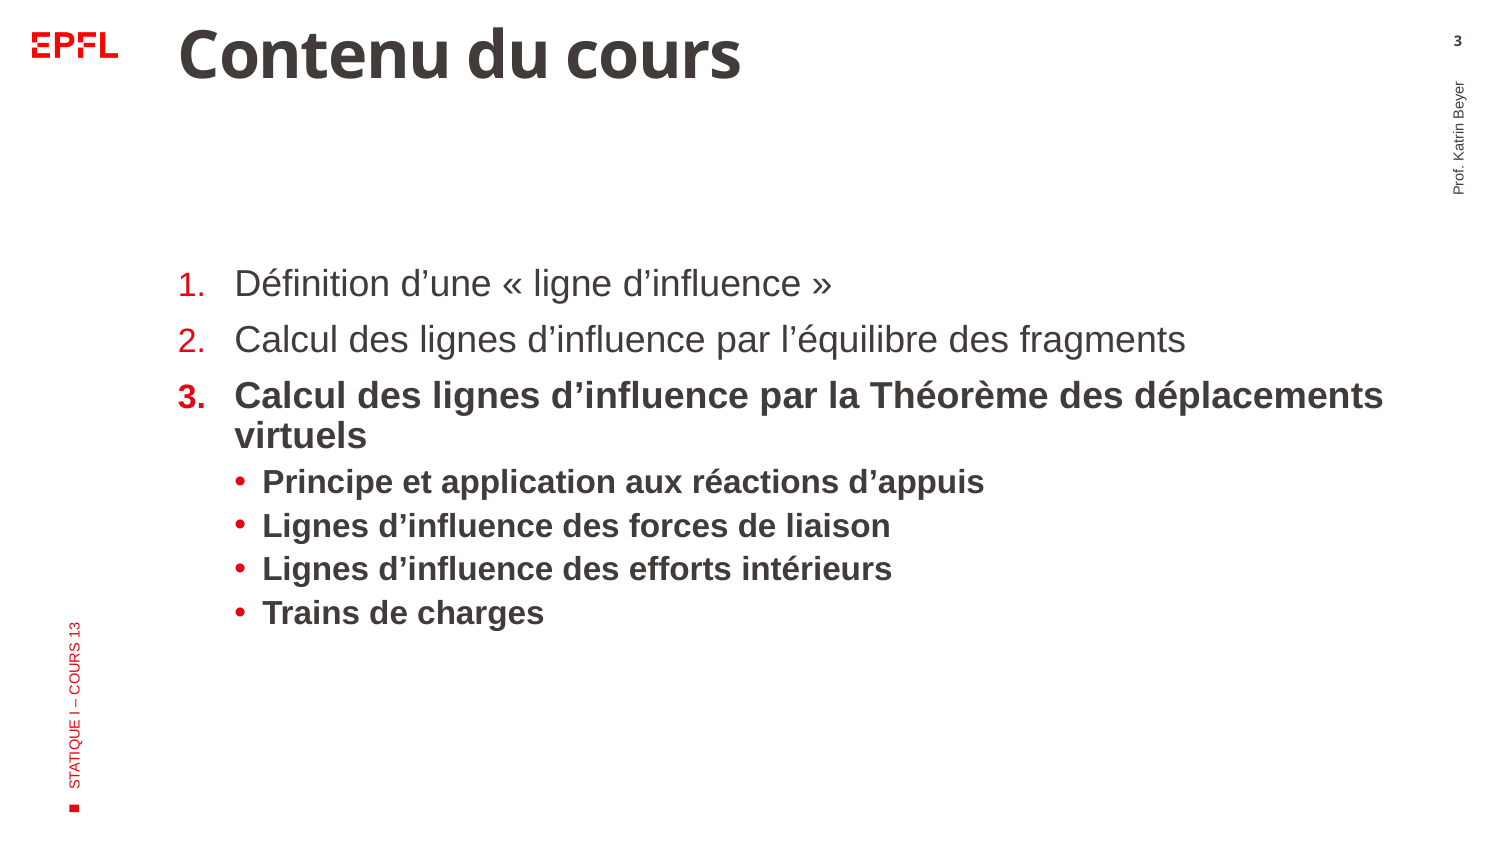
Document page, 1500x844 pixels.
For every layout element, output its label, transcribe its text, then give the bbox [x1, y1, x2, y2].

slide_number STATIQUE I – COURS 13 [0, 256, 149, 805]
footer Prof. Katrin Beyer [1415, 59, 1500, 641]
title Contenu du cours [148, 21, 1300, 198]
slide_number 3 [1415, 32, 1500, 59]
list Définition d’une « ligne d’influence » Calcul des lignes d’influence par l’équilibre des fragments Calcul des lignes d’influence par la Théorème des déplacements virtuels Principe et application aux réactions d’appuis Lignes d’influence des forces de liaison Lignes d’influence des efforts intérieurs Trains de charges [149, 256, 1416, 763]
picture [21, 21, 129, 69]
